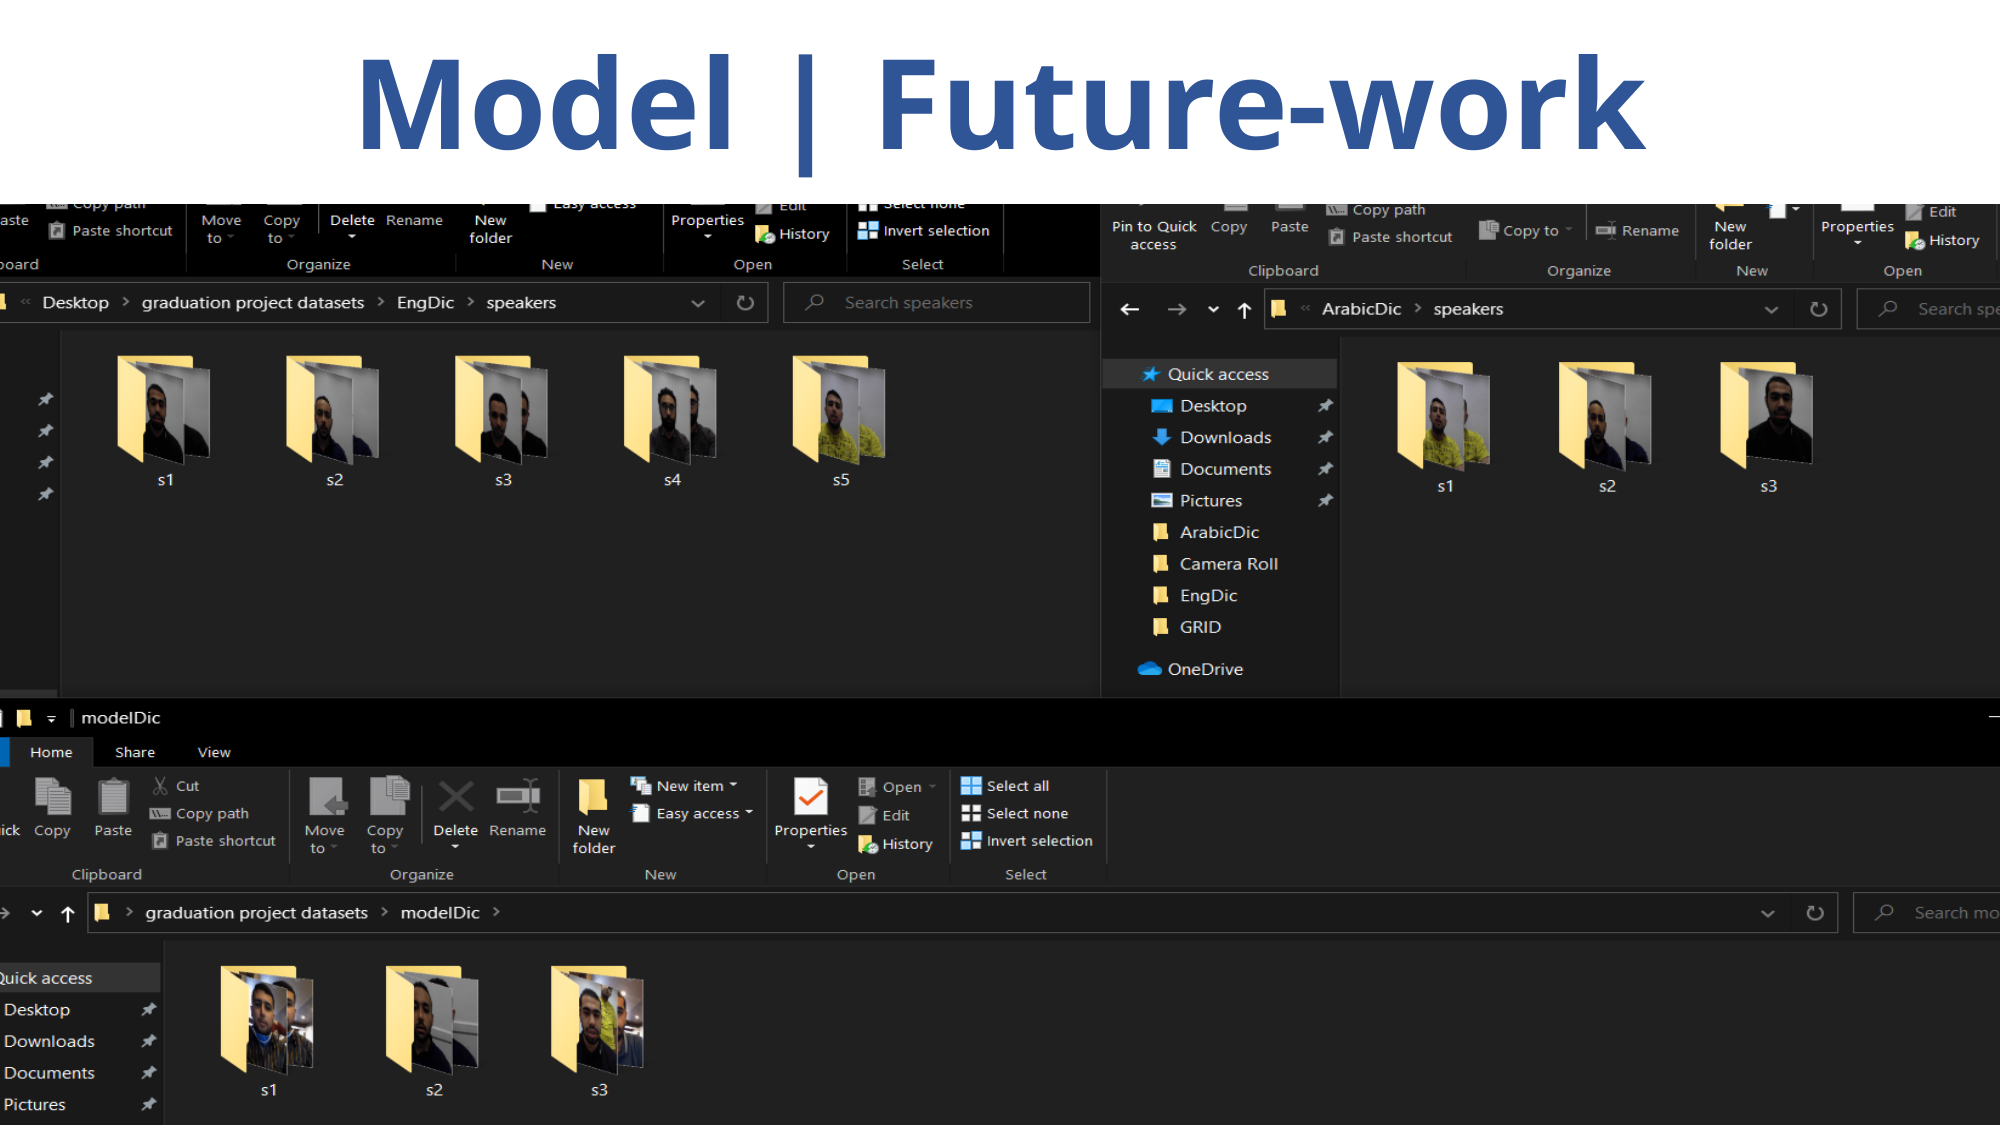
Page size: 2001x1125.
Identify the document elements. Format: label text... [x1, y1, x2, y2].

picture [0, 204, 2000, 1125]
text_box Model | Future-work [137, 0, 1863, 200]
